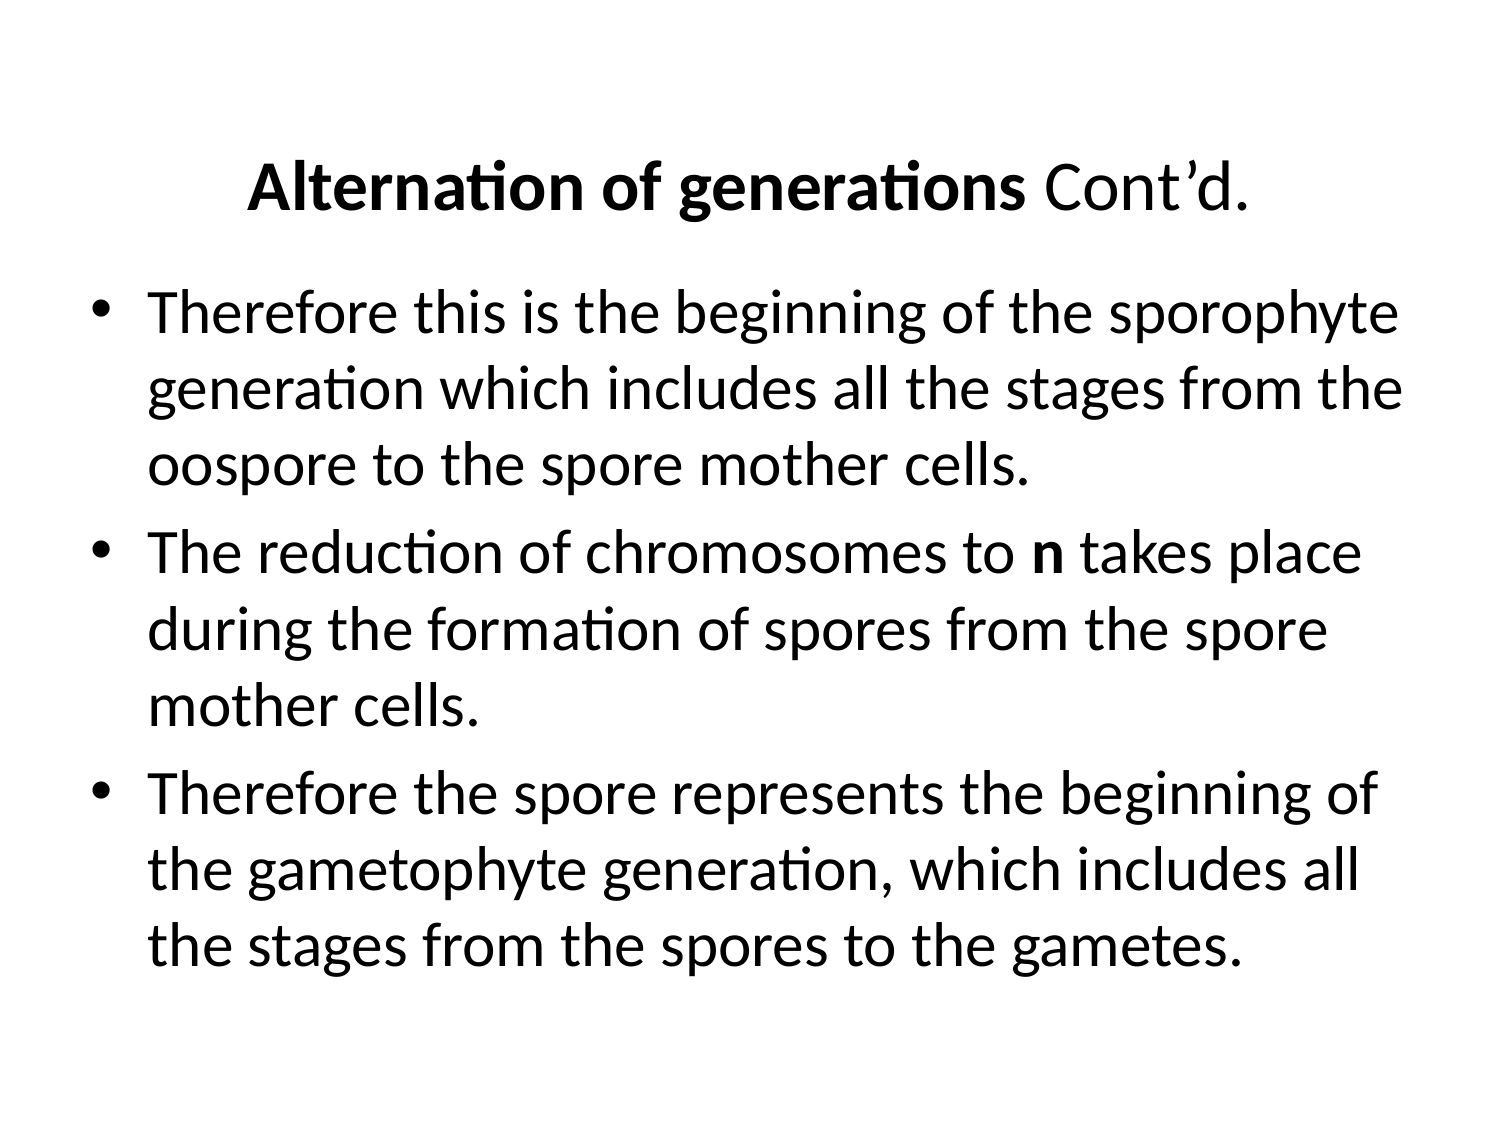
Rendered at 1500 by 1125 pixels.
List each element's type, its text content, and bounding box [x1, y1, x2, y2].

list Therefore this is the beginning of the sporophyte generation which includes all the stages from the oospore to the spore mother cells. The reduction of chromosomes to n takes place during the formation of spores from the spore mother cells. Therefore the spore represents the beginning of the gametophyte generation, which includes all the stages from the spores to the gametes. [75, 262, 1425, 1005]
title Alternation of generations Cont’d. [75, 45, 1425, 233]
